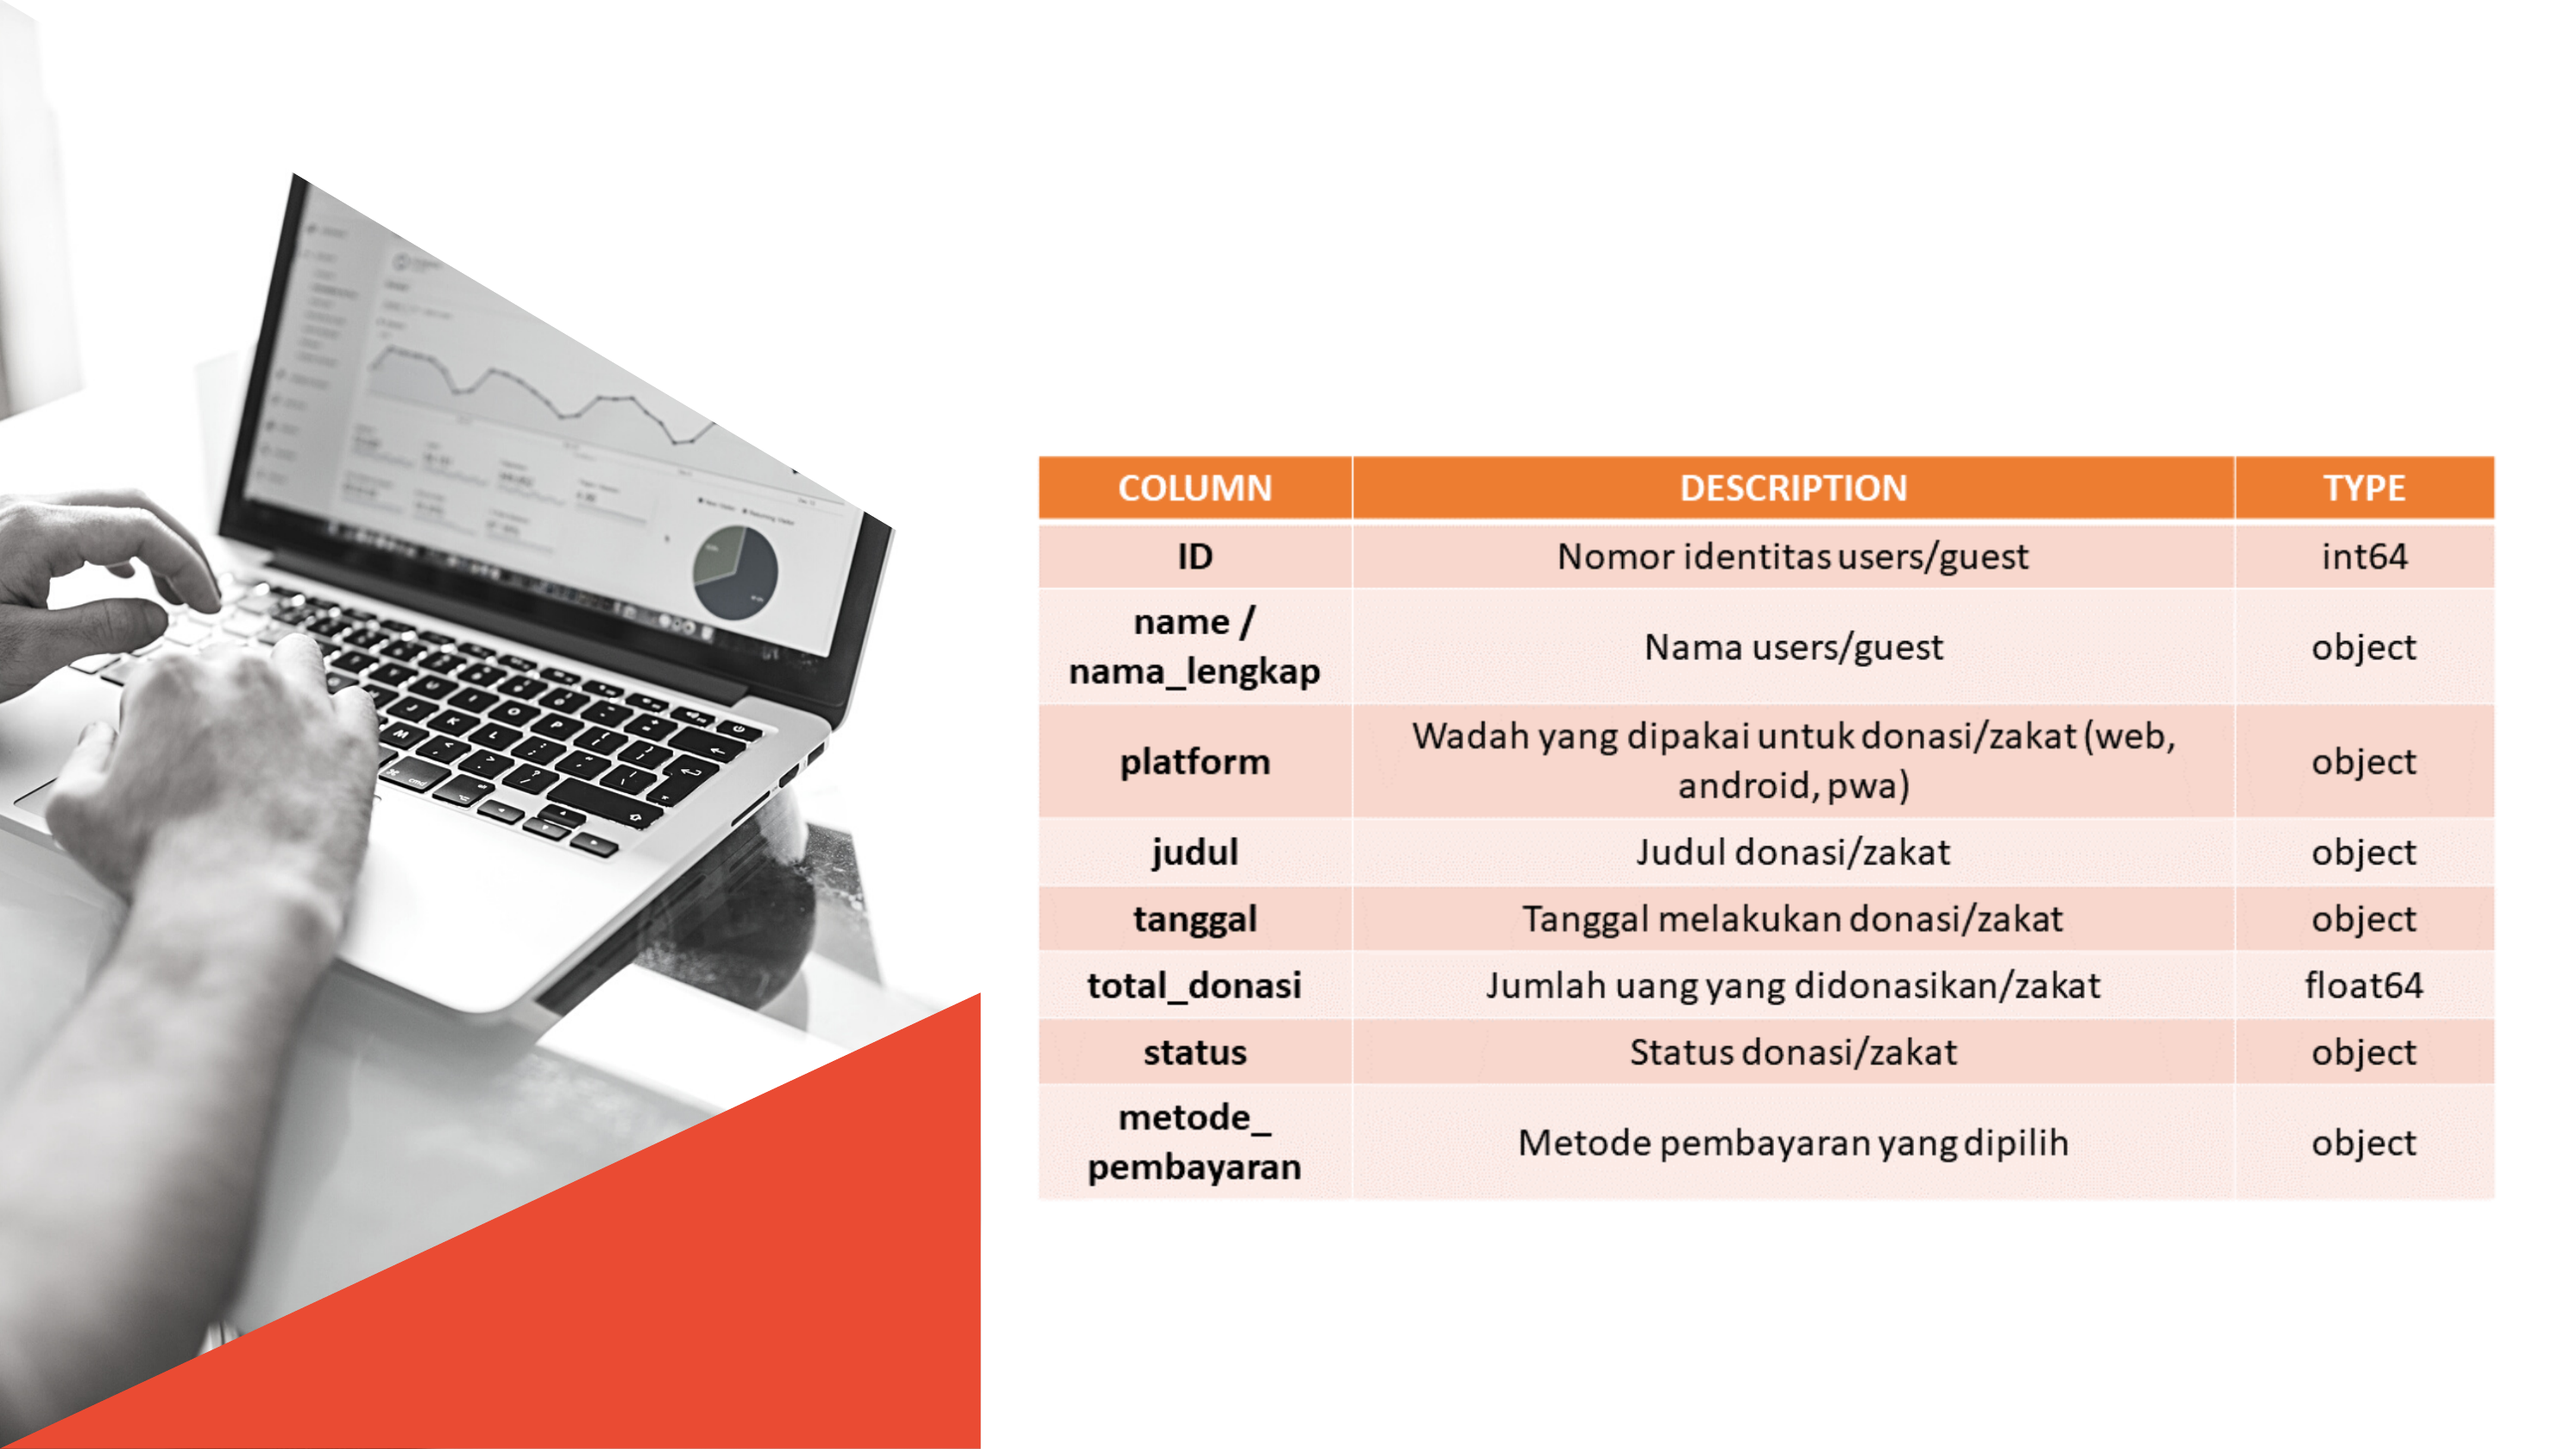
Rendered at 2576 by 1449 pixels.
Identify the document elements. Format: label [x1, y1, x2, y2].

text_box [262, 730, 719, 1449]
text_box [0, 611, 981, 1448]
text_box [1021, 440, 2517, 1221]
text_box [0, 0, 1022, 605]
